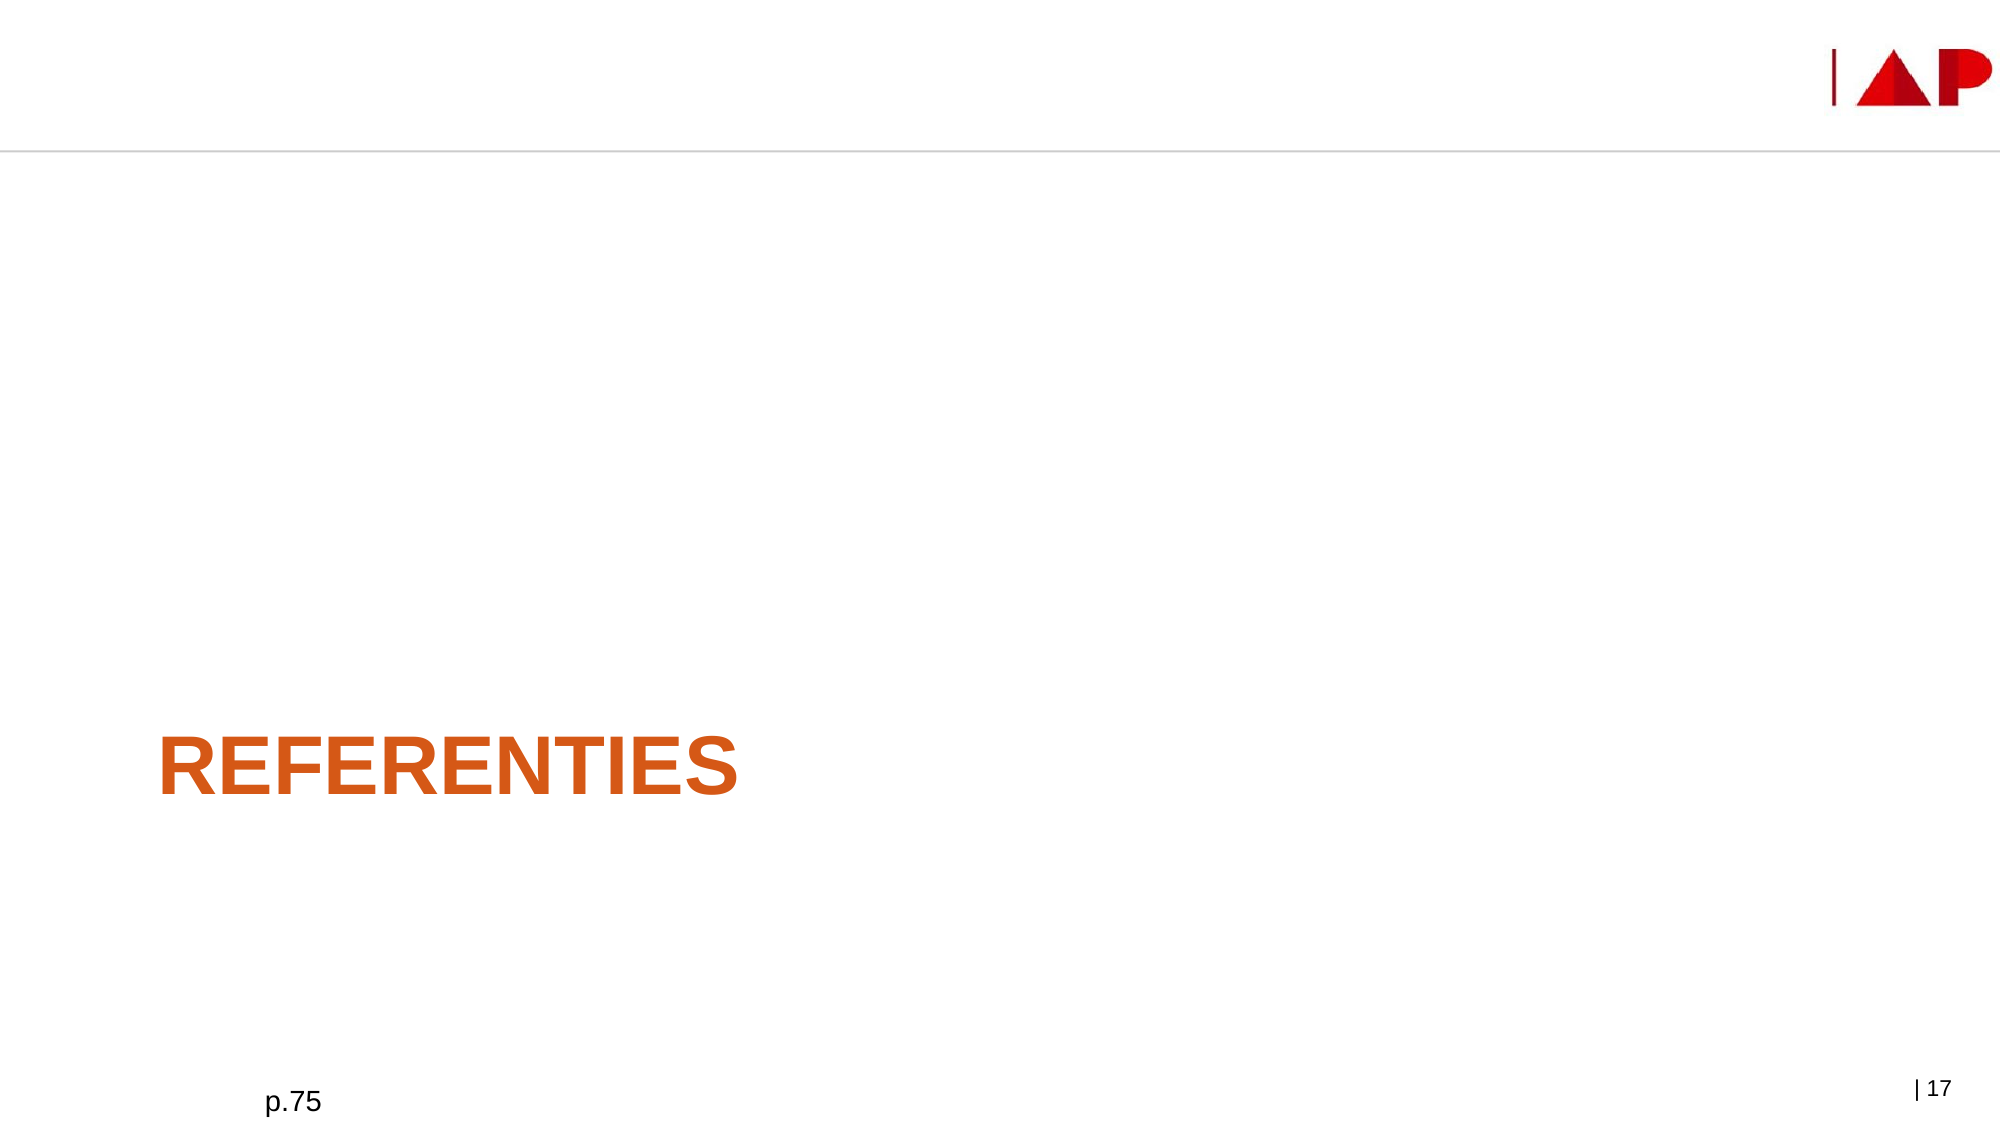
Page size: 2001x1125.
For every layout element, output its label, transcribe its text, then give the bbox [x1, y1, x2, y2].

text_box p.75 [250, 1074, 337, 1125]
slide_number | 17 [1425, 1061, 1953, 1113]
title Referenties [157, 722, 1859, 947]
picture [1824, 10, 2000, 142]
